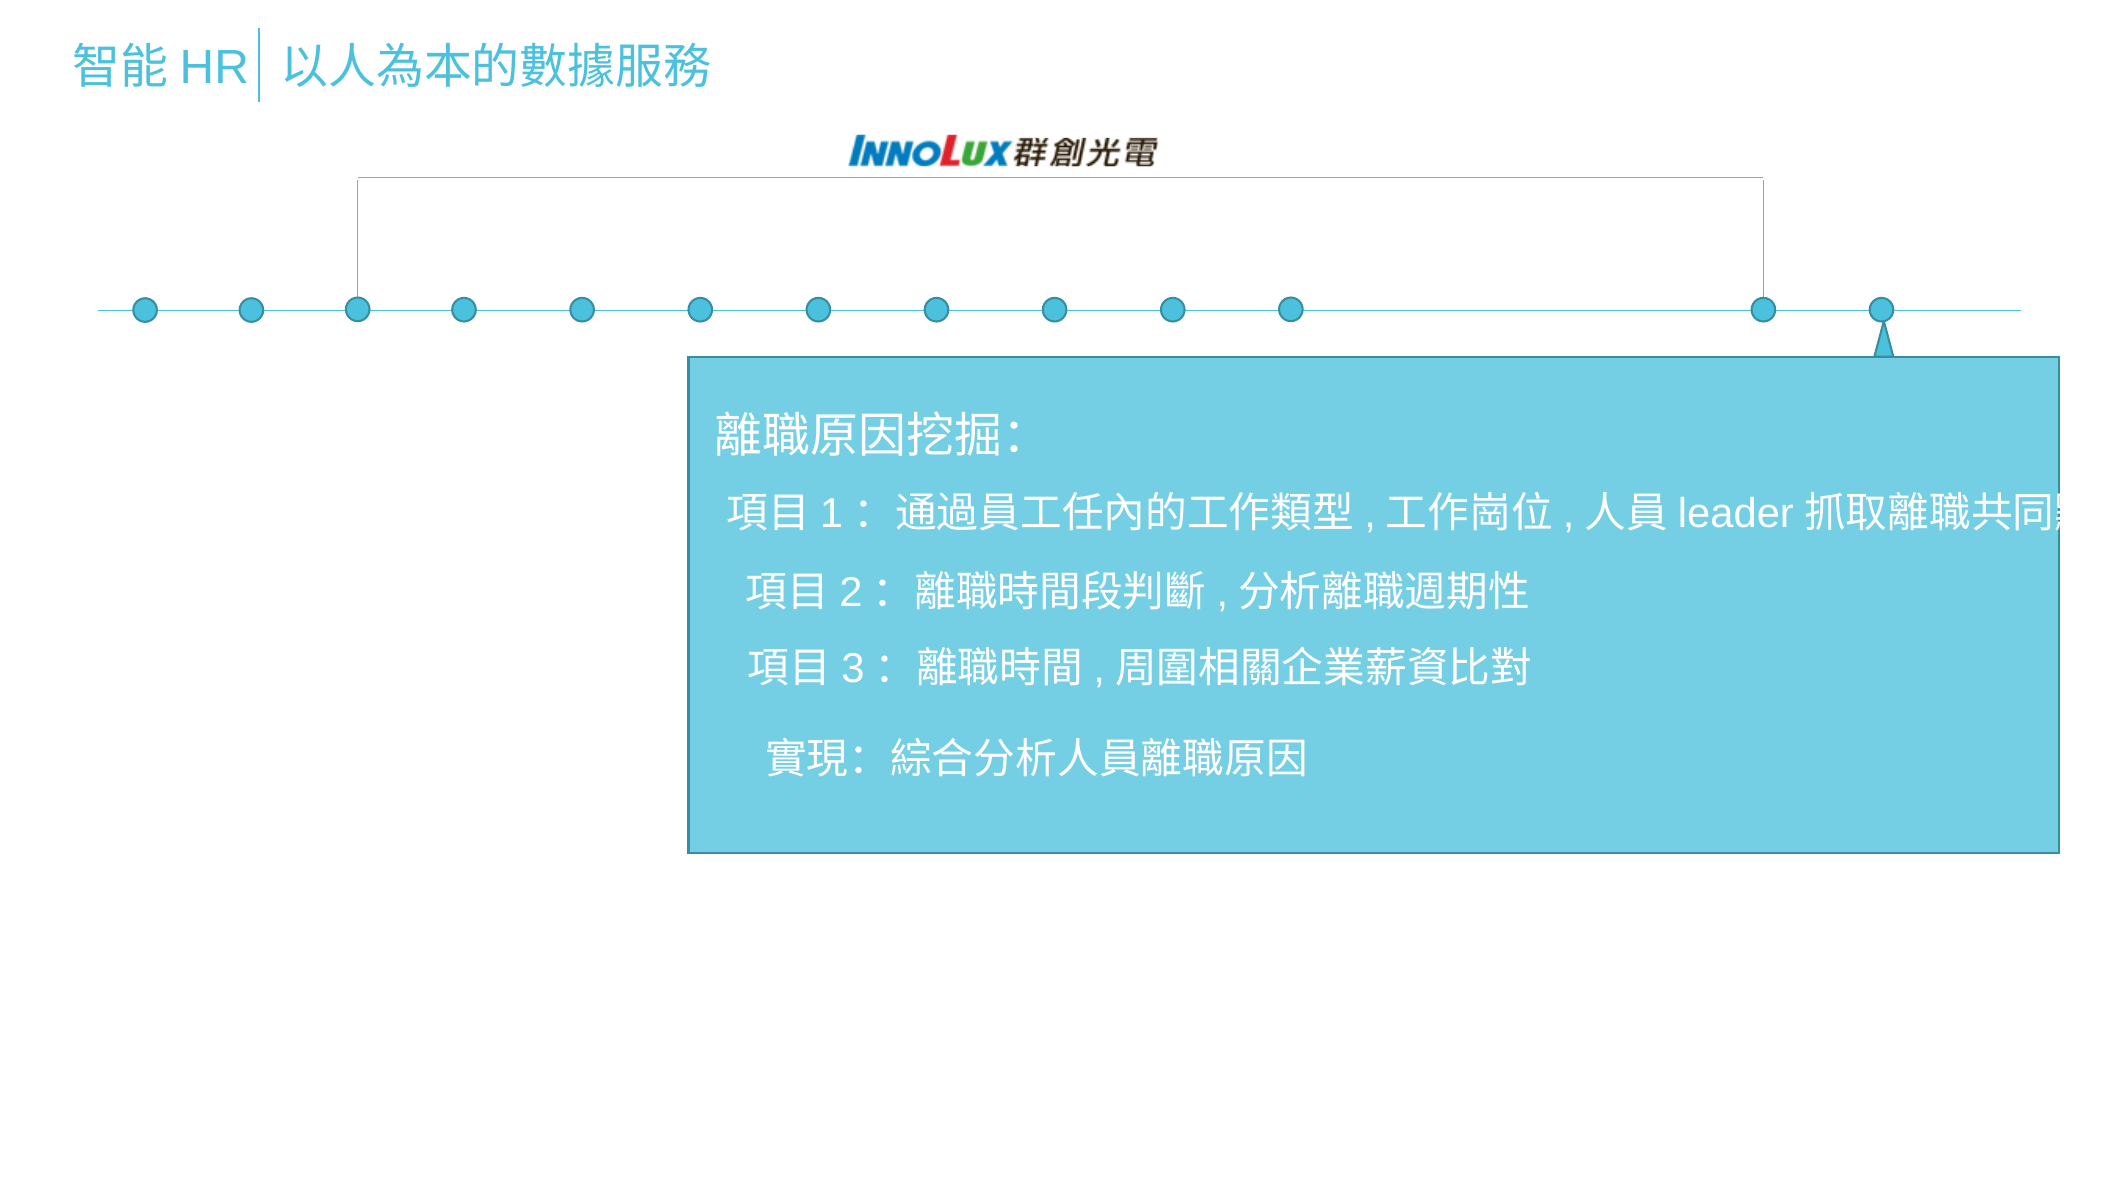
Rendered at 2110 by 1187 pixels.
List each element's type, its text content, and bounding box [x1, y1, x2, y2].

text_box [923, 311, 950, 323]
text_box [238, 311, 265, 323]
text_box 項目1：通過員工任內的工作類型,工作崗位,人員leader抓取離職共同點 [726, 485, 2097, 536]
text_box [1041, 311, 1068, 323]
text_box [687, 296, 714, 310]
text_box 智能HR [57, 28, 258, 101]
text_box [1873, 323, 1895, 358]
text_box 以人為本的數據服務 [265, 28, 728, 101]
text_box [1278, 296, 1304, 310]
text_box 實現：綜合分析人員離職原因 [765, 731, 1308, 782]
text_box [1278, 311, 1304, 323]
text_box [451, 296, 477, 310]
text_box 智能HR [260, 28, 264, 101]
text_box [1159, 296, 1186, 310]
text_box [569, 311, 595, 323]
text_box [923, 296, 950, 310]
text_box [1160, 311, 1186, 323]
text_box [1750, 311, 1777, 323]
text_box [687, 311, 713, 323]
text_box [345, 311, 371, 323]
text_box [344, 296, 357, 310]
text_box 離職原因挖掘： [714, 404, 1051, 462]
text_box [451, 311, 477, 323]
text_box [687, 356, 2060, 854]
text_box 項目2：離職時間段判斷,分析離職週期性 [745, 564, 1531, 615]
picture [841, 122, 1163, 177]
text_box [132, 297, 158, 310]
text_box [805, 296, 832, 310]
text_box [1868, 296, 1895, 310]
text_box [1868, 311, 1895, 323]
text_box 項目3：離職時間,周圍相關企業薪資比對 [747, 640, 1533, 691]
text_box [569, 296, 595, 310]
text_box [805, 311, 832, 323]
text_box [132, 311, 158, 323]
text_box [358, 296, 371, 310]
text_box [1764, 296, 1777, 310]
text_box [1750, 296, 1763, 310]
text_box [1041, 296, 1068, 310]
text_box [238, 297, 265, 310]
